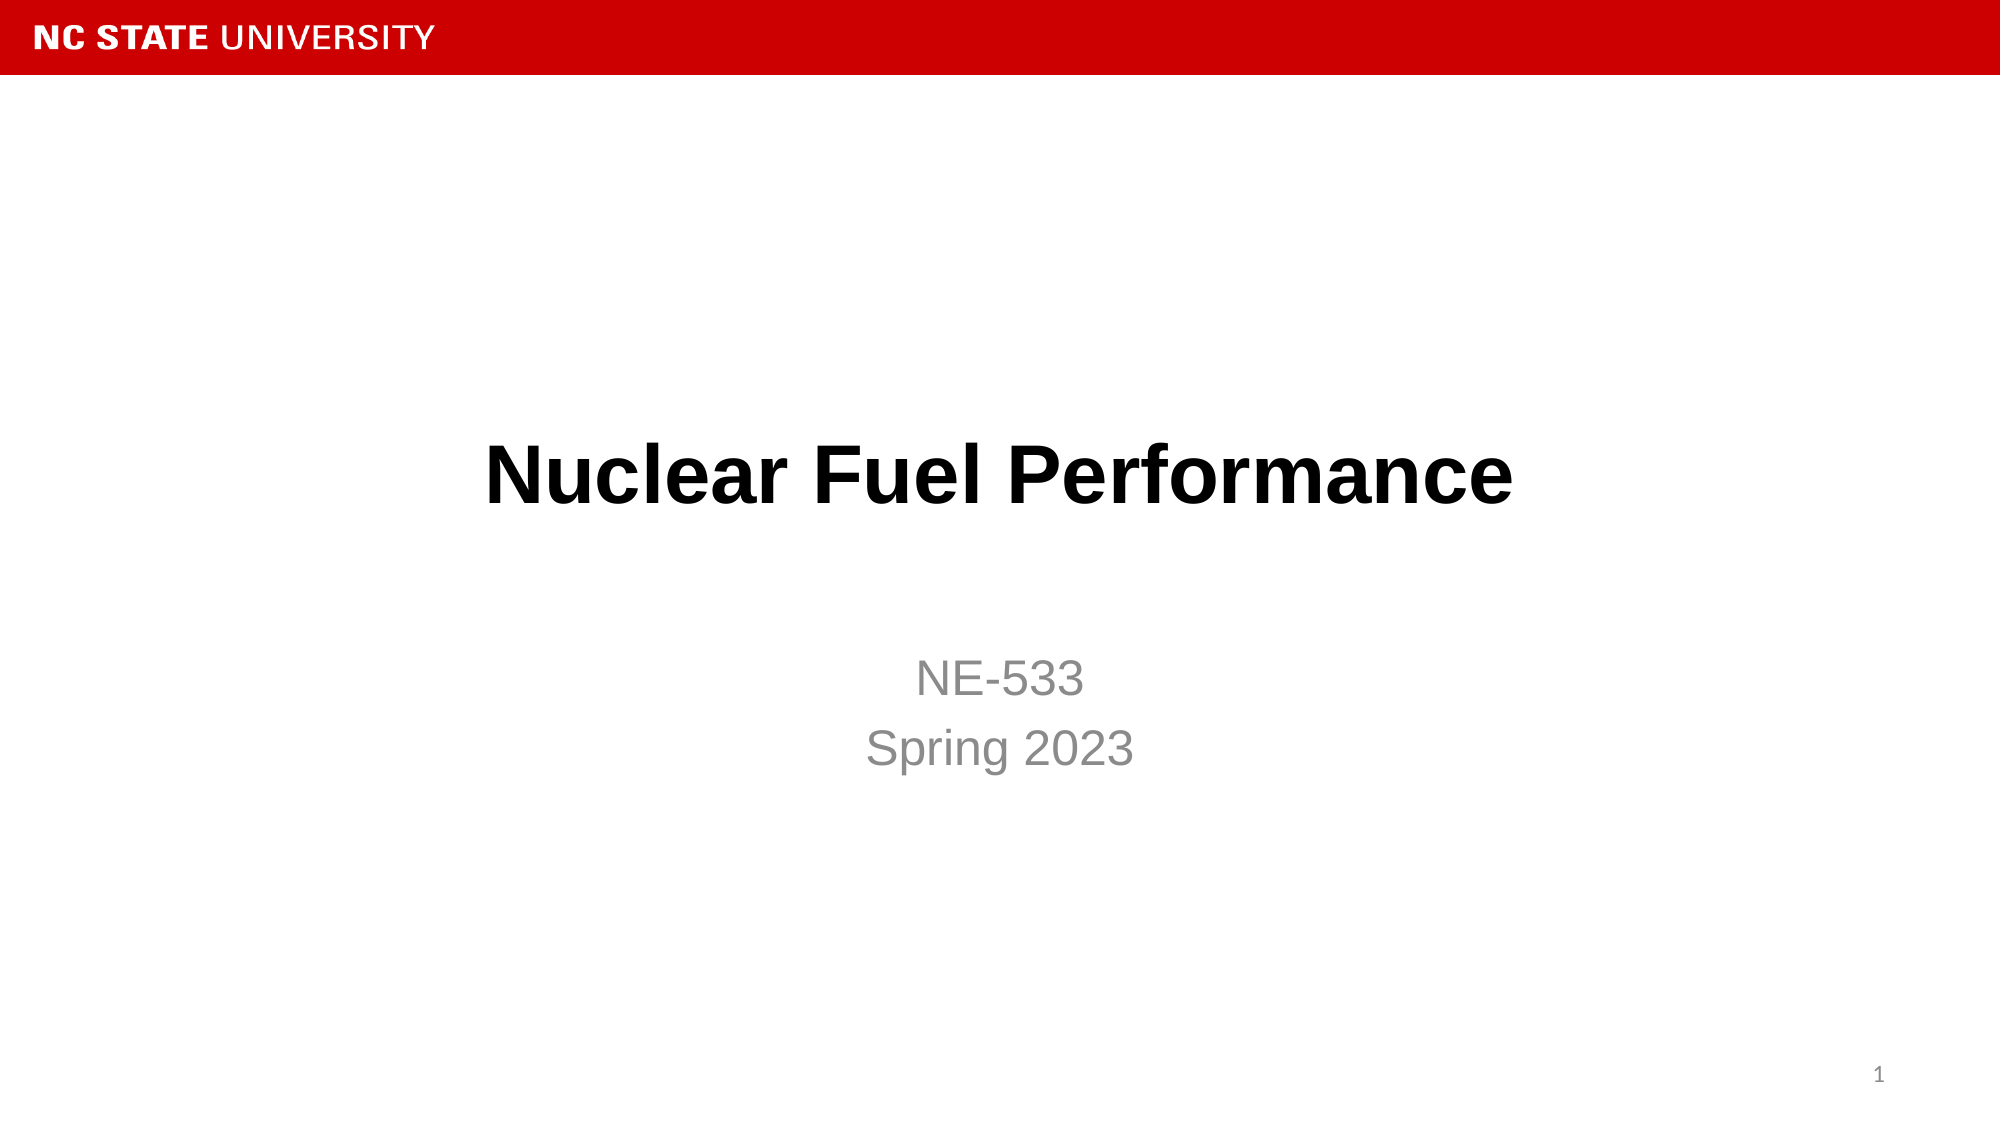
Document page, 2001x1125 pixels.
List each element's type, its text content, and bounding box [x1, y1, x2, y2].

subtitle NE-533 Spring 2023 [300, 637, 1700, 925]
picture [0, 0, 2000, 75]
title Nuclear Fuel Performance [150, 349, 1850, 591]
slide_number 1 [1433, 1042, 1900, 1103]
